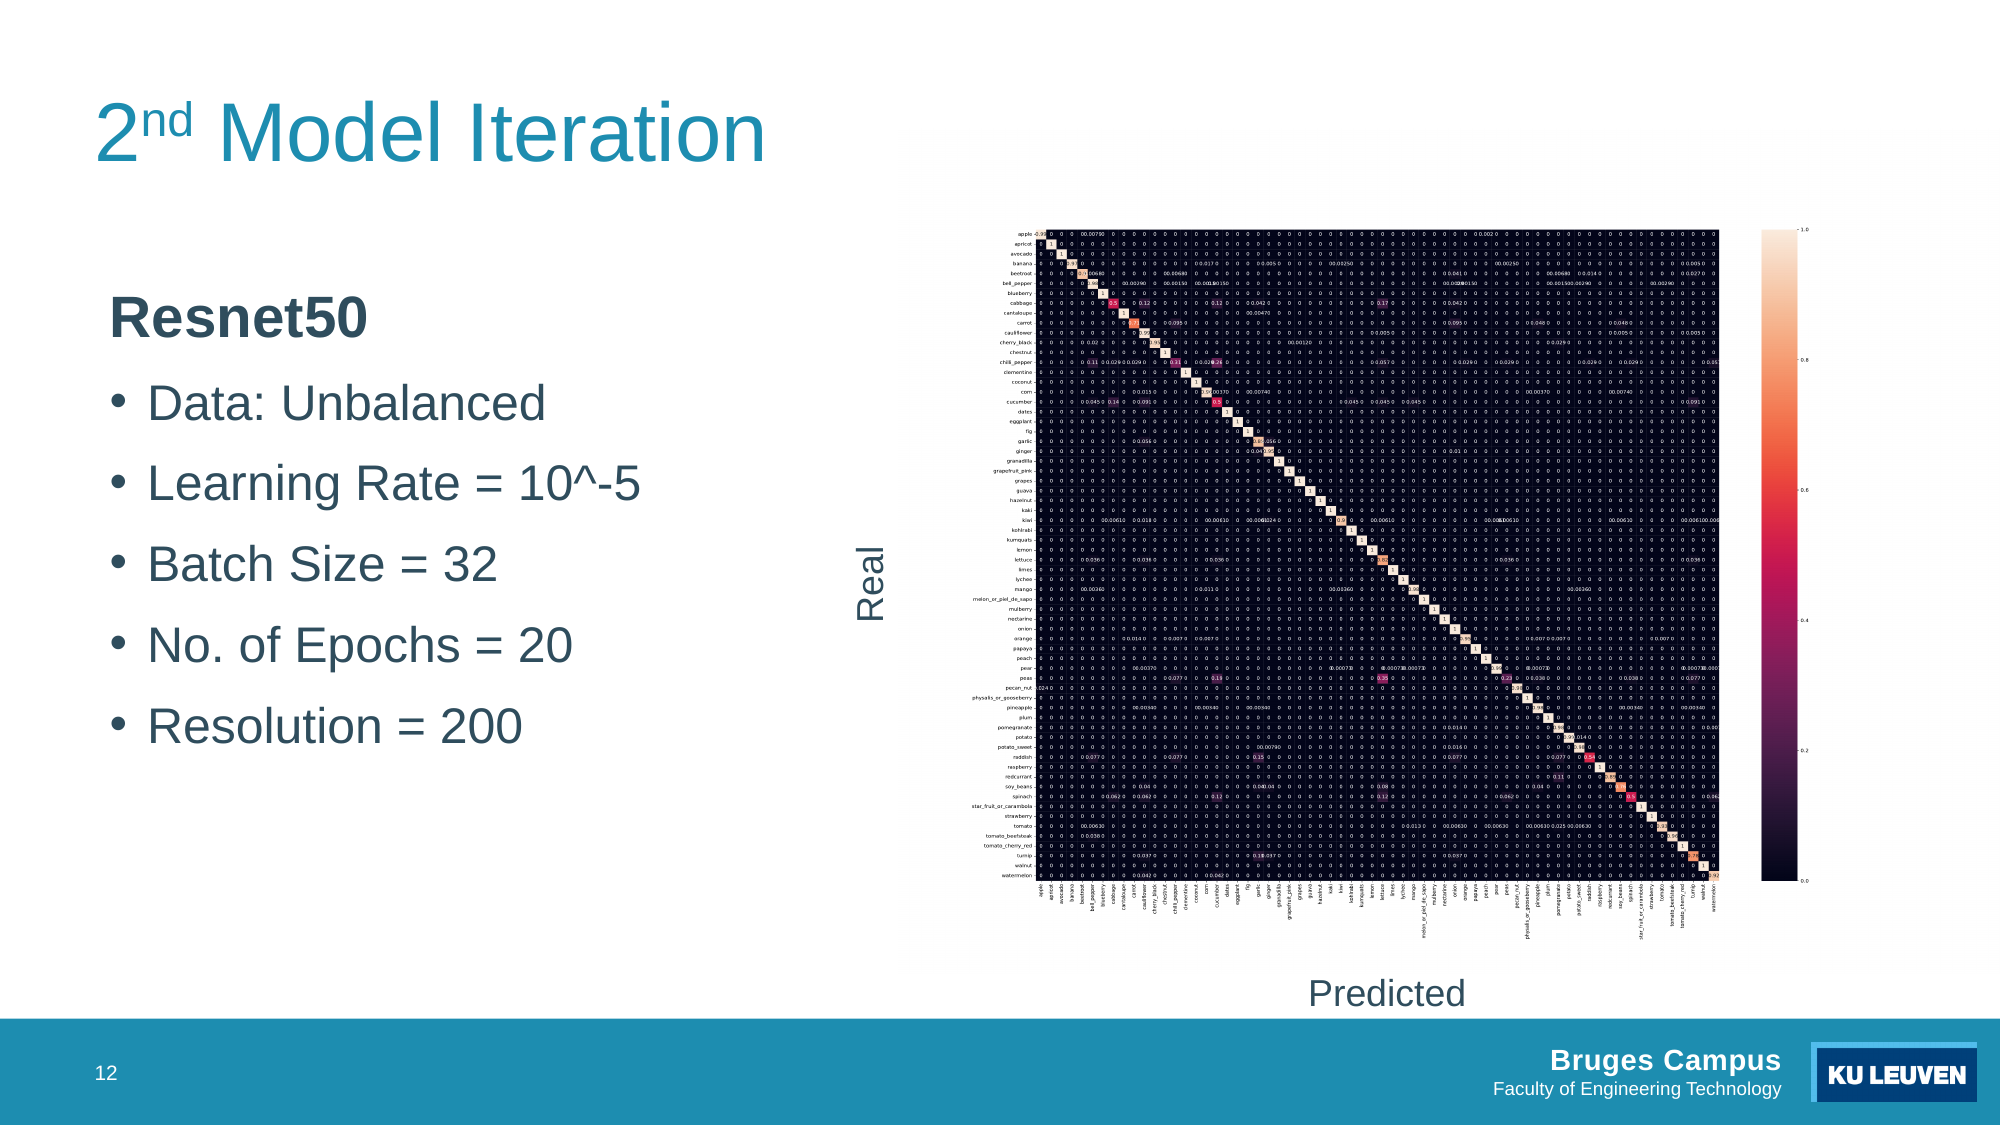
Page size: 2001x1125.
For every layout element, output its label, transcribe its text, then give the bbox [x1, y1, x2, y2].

text_box Predicted [1293, 974, 1571, 1022]
slide_number 12 [94, 1018, 201, 1125]
list Resnet50 Data: Unbalanced Learning Rate = 10^-5 Batch Size = 32 No. of Epochs = 20 Resolution = 200 [94, 271, 783, 1004]
title 2nd Model Iteration [94, 33, 1906, 223]
picture [1811, 1042, 1977, 1102]
text_box Real [838, 360, 898, 638]
picture [898, 128, 2000, 974]
